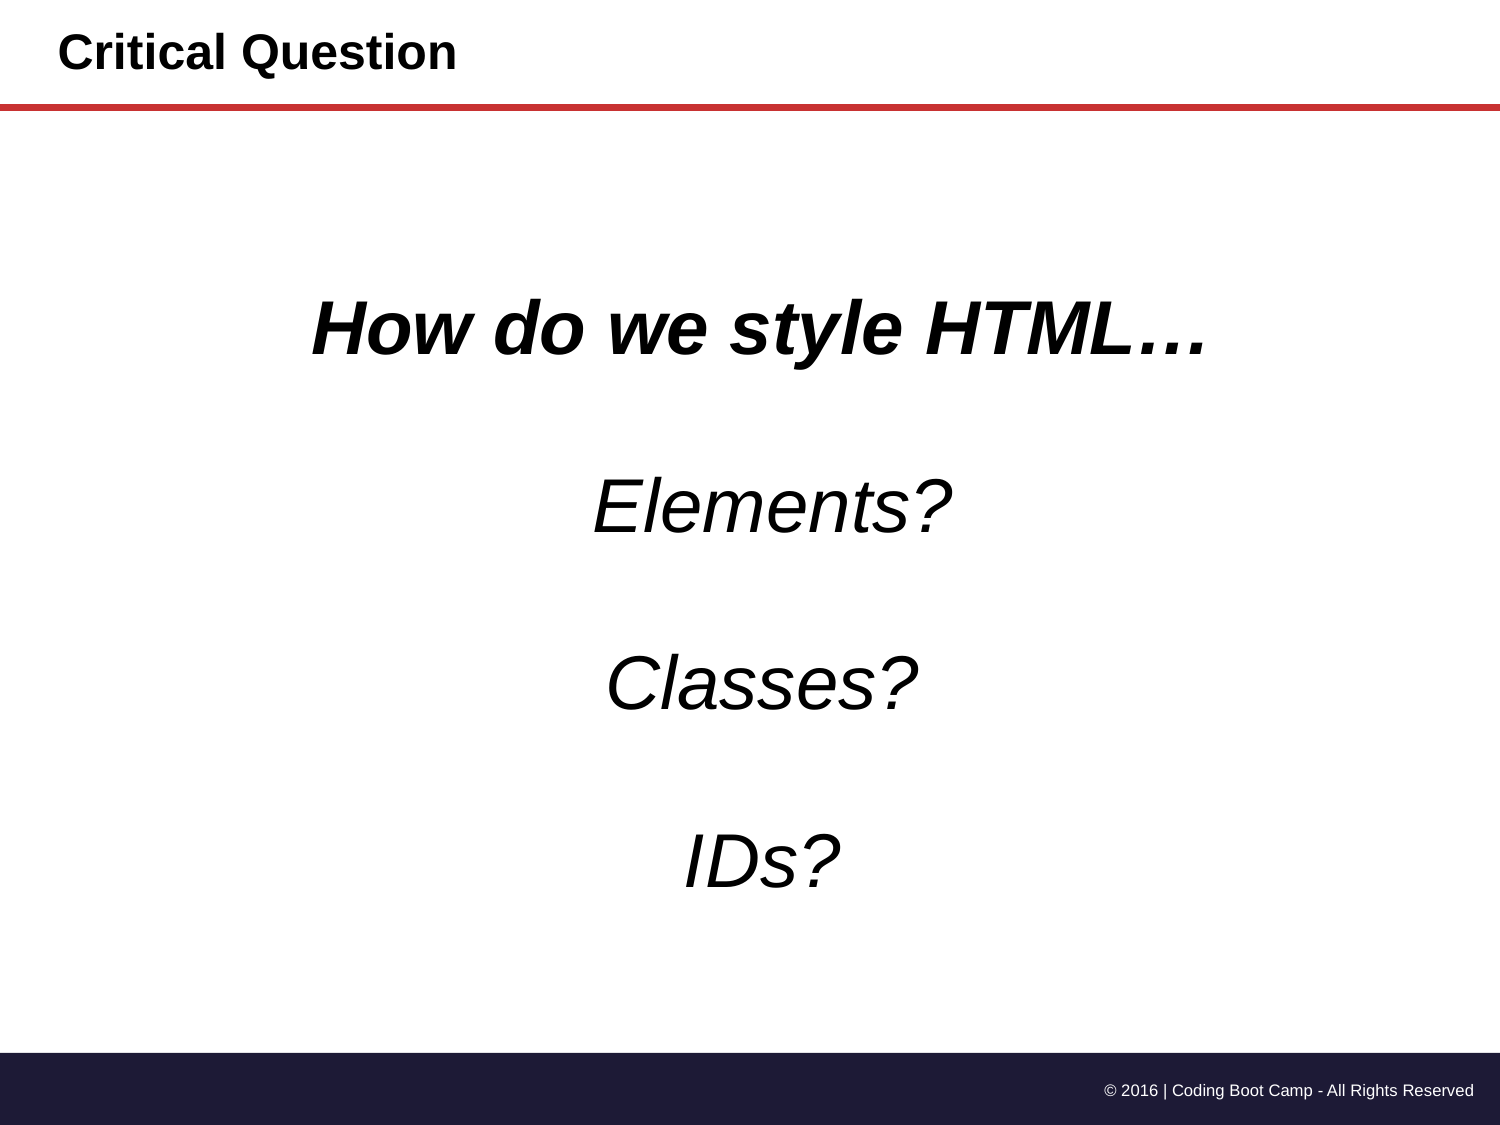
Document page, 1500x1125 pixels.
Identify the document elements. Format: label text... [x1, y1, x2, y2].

title Critical Question [49, 0, 948, 108]
text_box How do we style HTML… Elements? Classes? IDs? [75, 287, 1450, 911]
